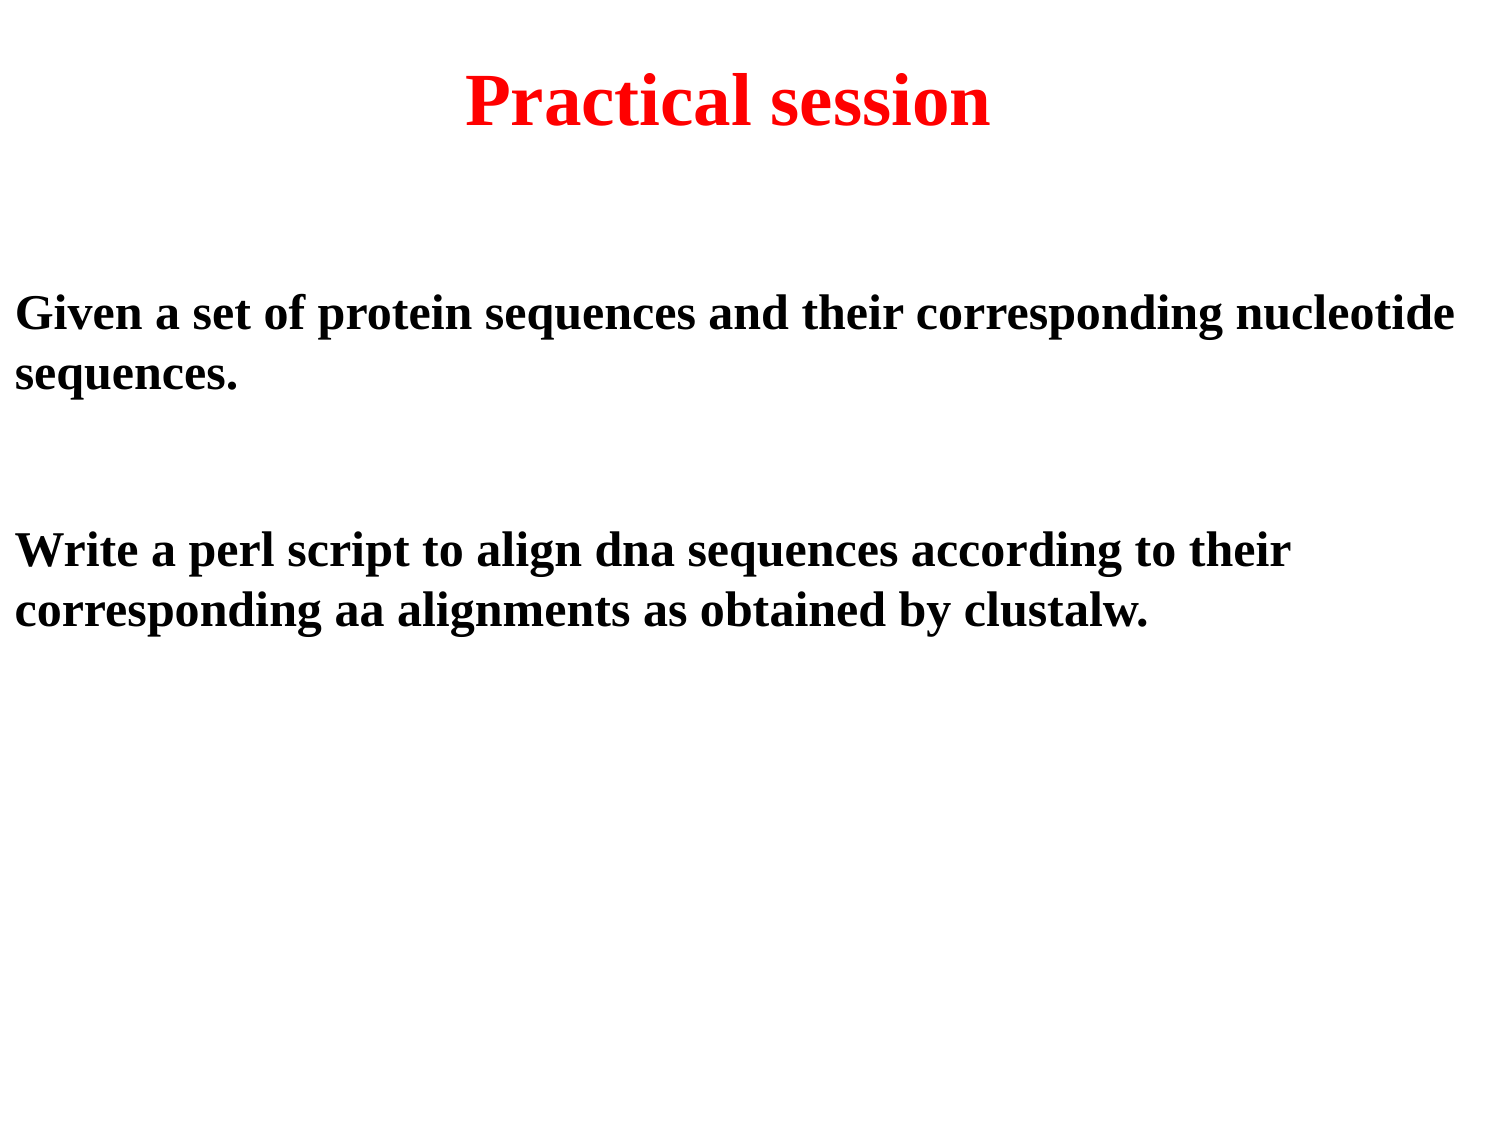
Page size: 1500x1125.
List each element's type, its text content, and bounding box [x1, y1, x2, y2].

text_box Practical session [450, 42, 1007, 148]
text_box Given a set of protein sequences and their corresponding nucleotide sequences. [0, 272, 1500, 408]
text_box Write a perl script to align dna sequences according to their corresponding aa alignments as obtained by clustalw. [0, 508, 1500, 644]
